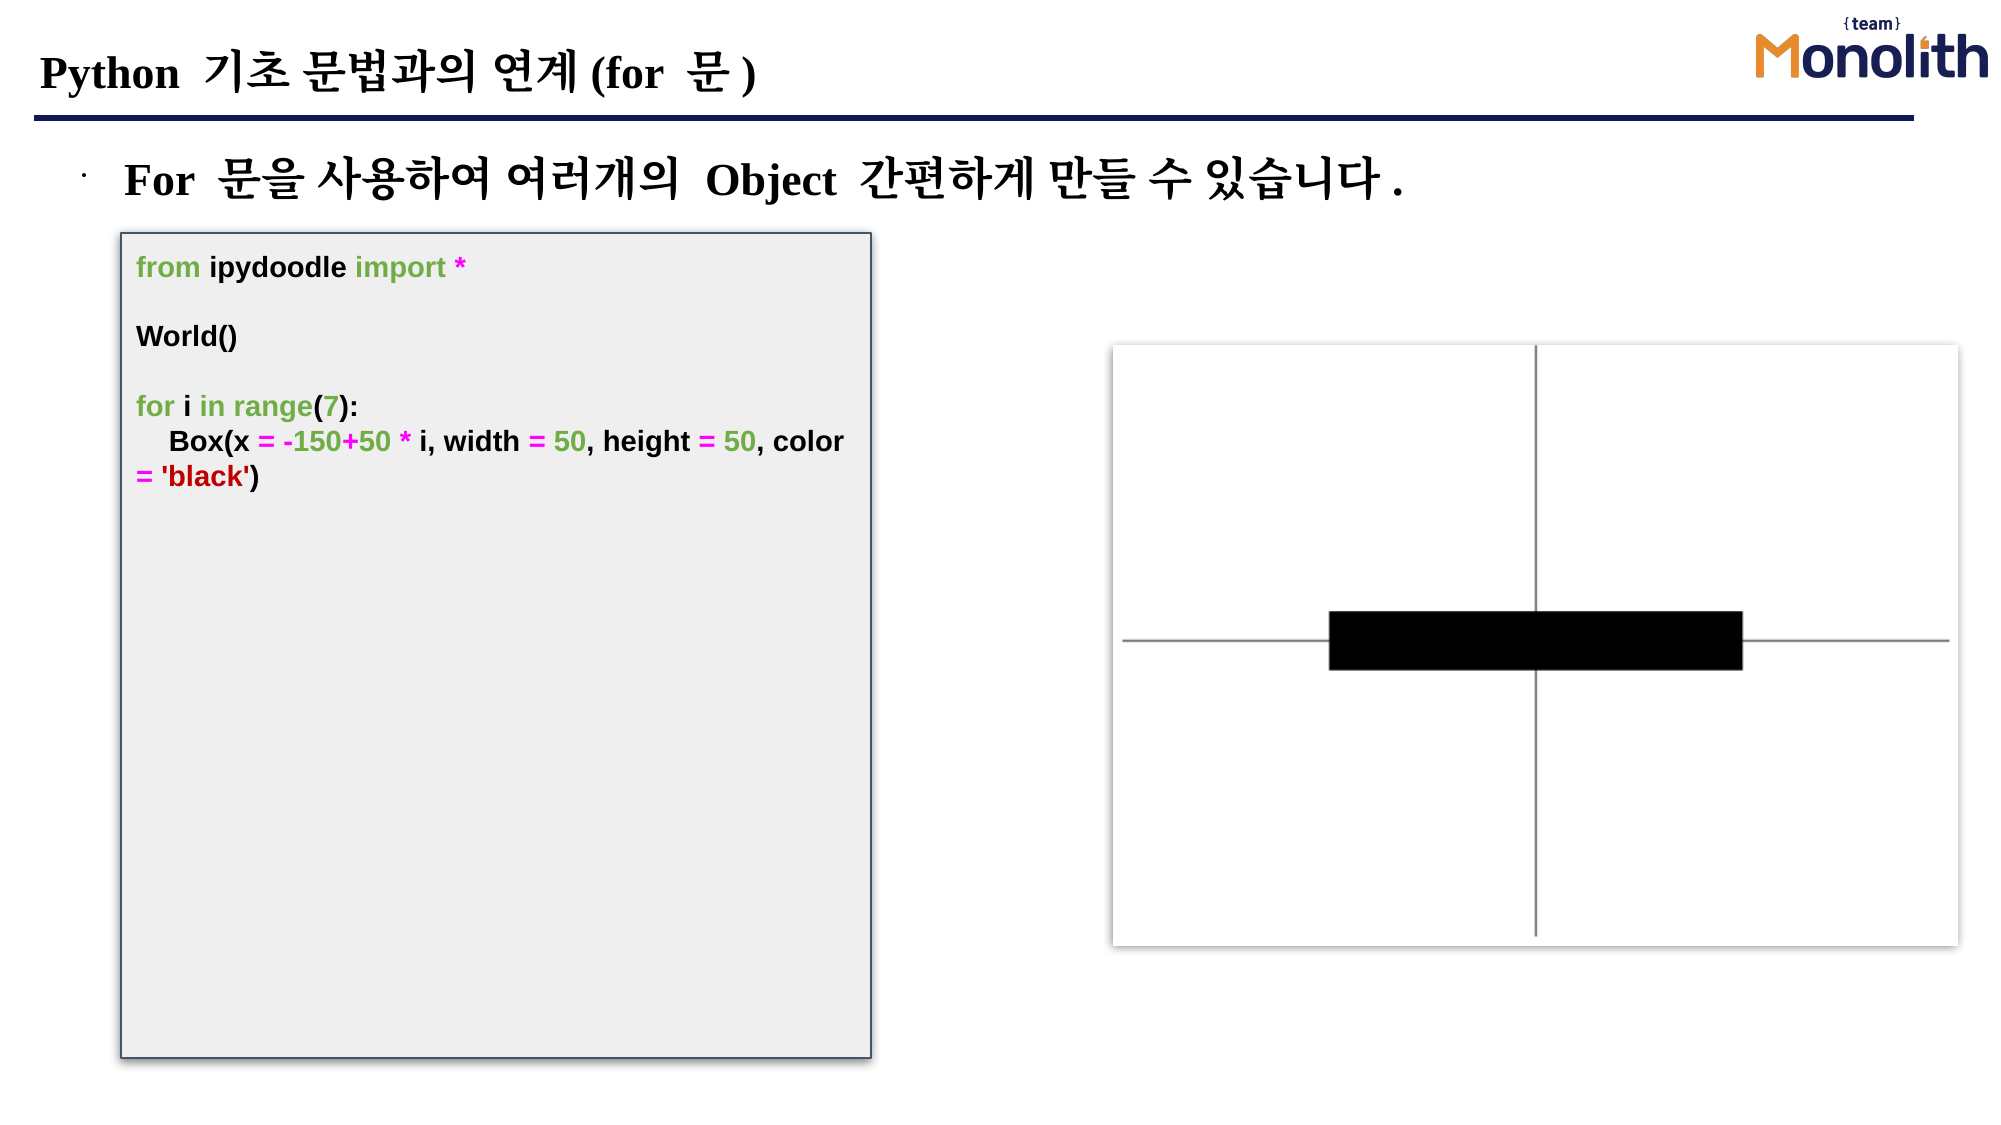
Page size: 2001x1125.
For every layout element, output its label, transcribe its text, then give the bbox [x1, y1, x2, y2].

list For 문을 사용하여 여러개의 Object 간편하게 만들 수 있습니다. [34, 126, 1914, 983]
picture [1756, 17, 1988, 78]
picture [1112, 345, 1959, 946]
text_box from ipydoodle import * World() for i in range(7): Box(x = -150+50 * i, width = 50, height = 50, color = 'black') [120, 232, 871, 1058]
title Python 기초 문법과의 연계(for 문) [24, 38, 1750, 110]
